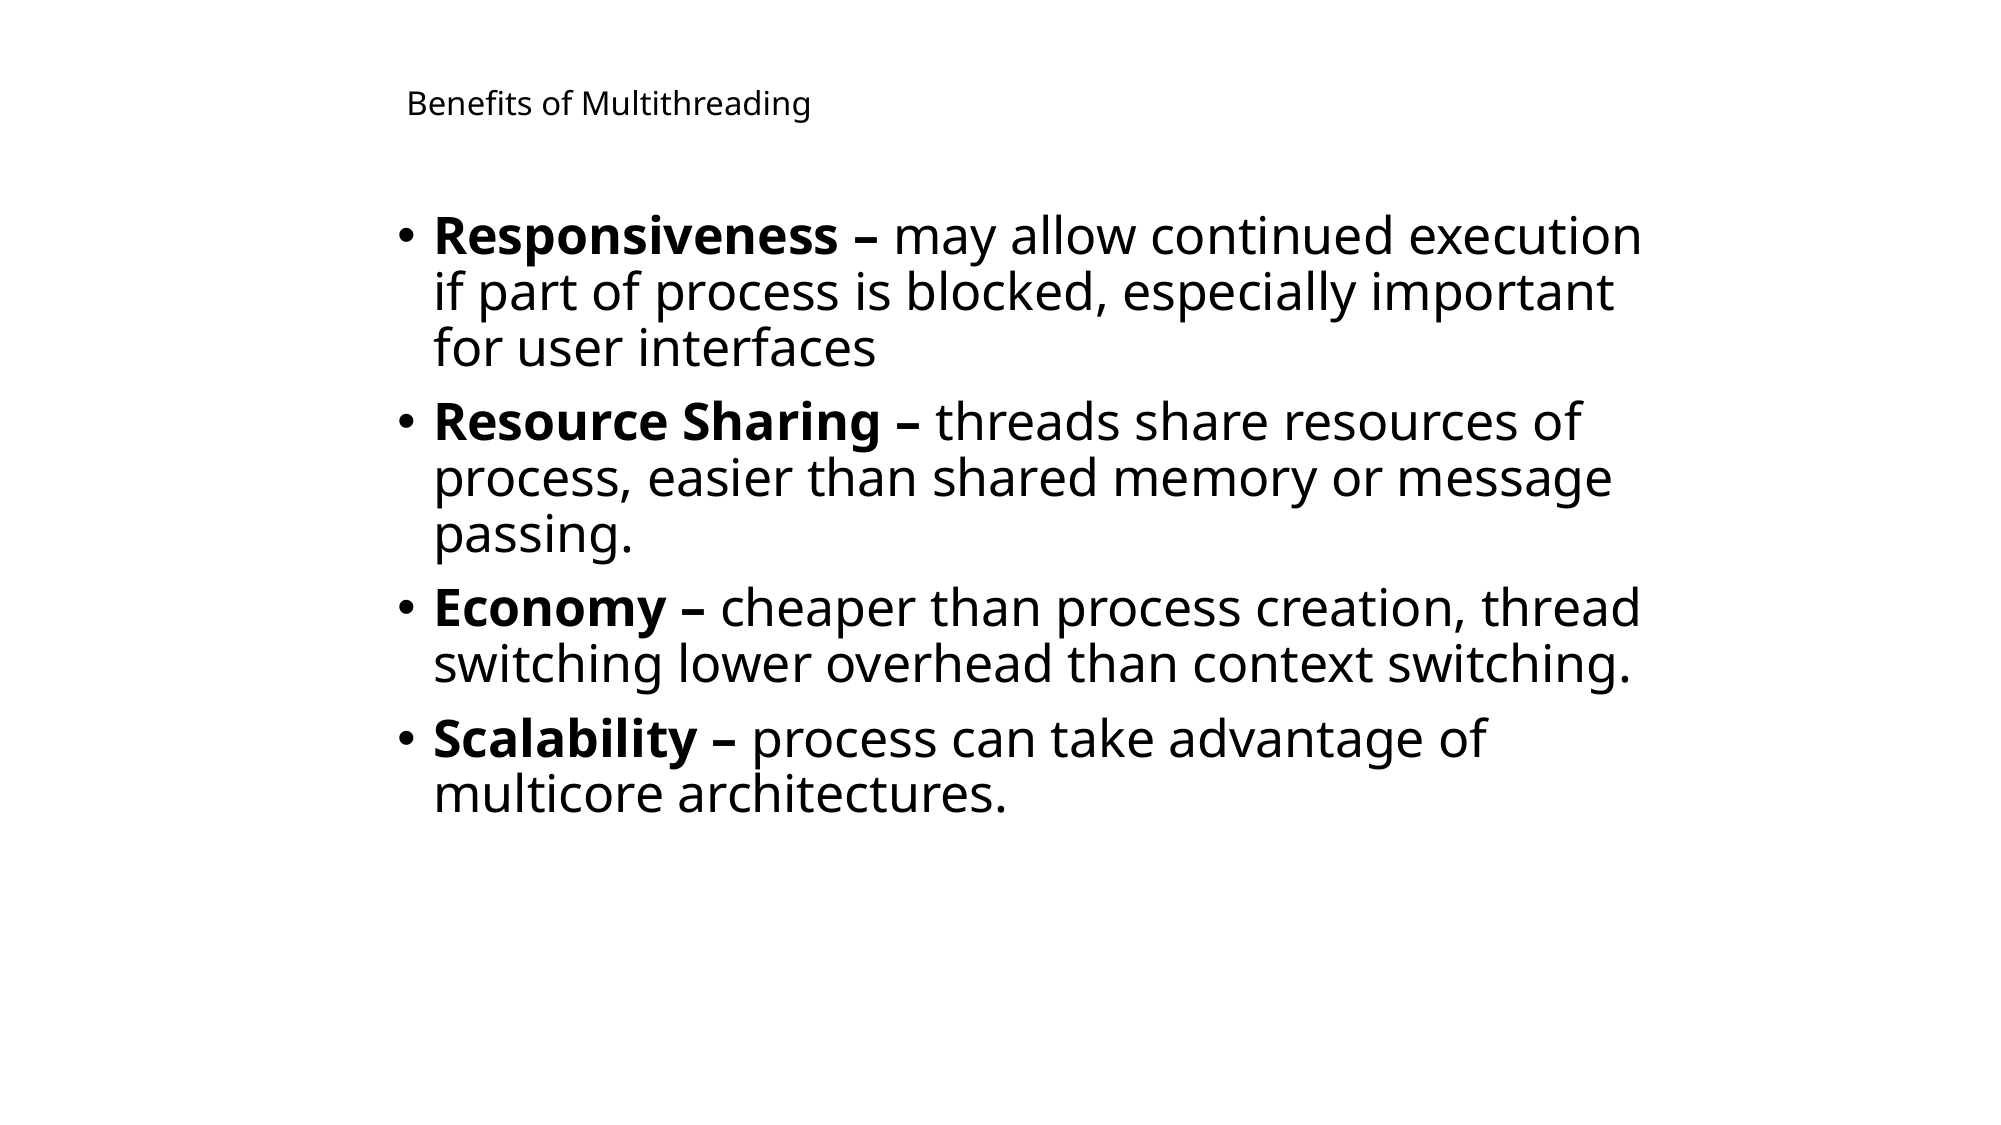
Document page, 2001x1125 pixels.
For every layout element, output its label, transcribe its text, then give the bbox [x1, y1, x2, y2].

title Benefits of Multithreading [391, 78, 1532, 131]
list Responsiveness – may allow continued execution if part of process is blocked, especially important for user interfaces Resource Sharing – threads share resources of process, easier than shared memory or message passing. Economy – cheaper than process creation, thread switching lower overhead than context switching. Scalability – process can take advantage of multicore architectures. [382, 202, 1675, 946]
